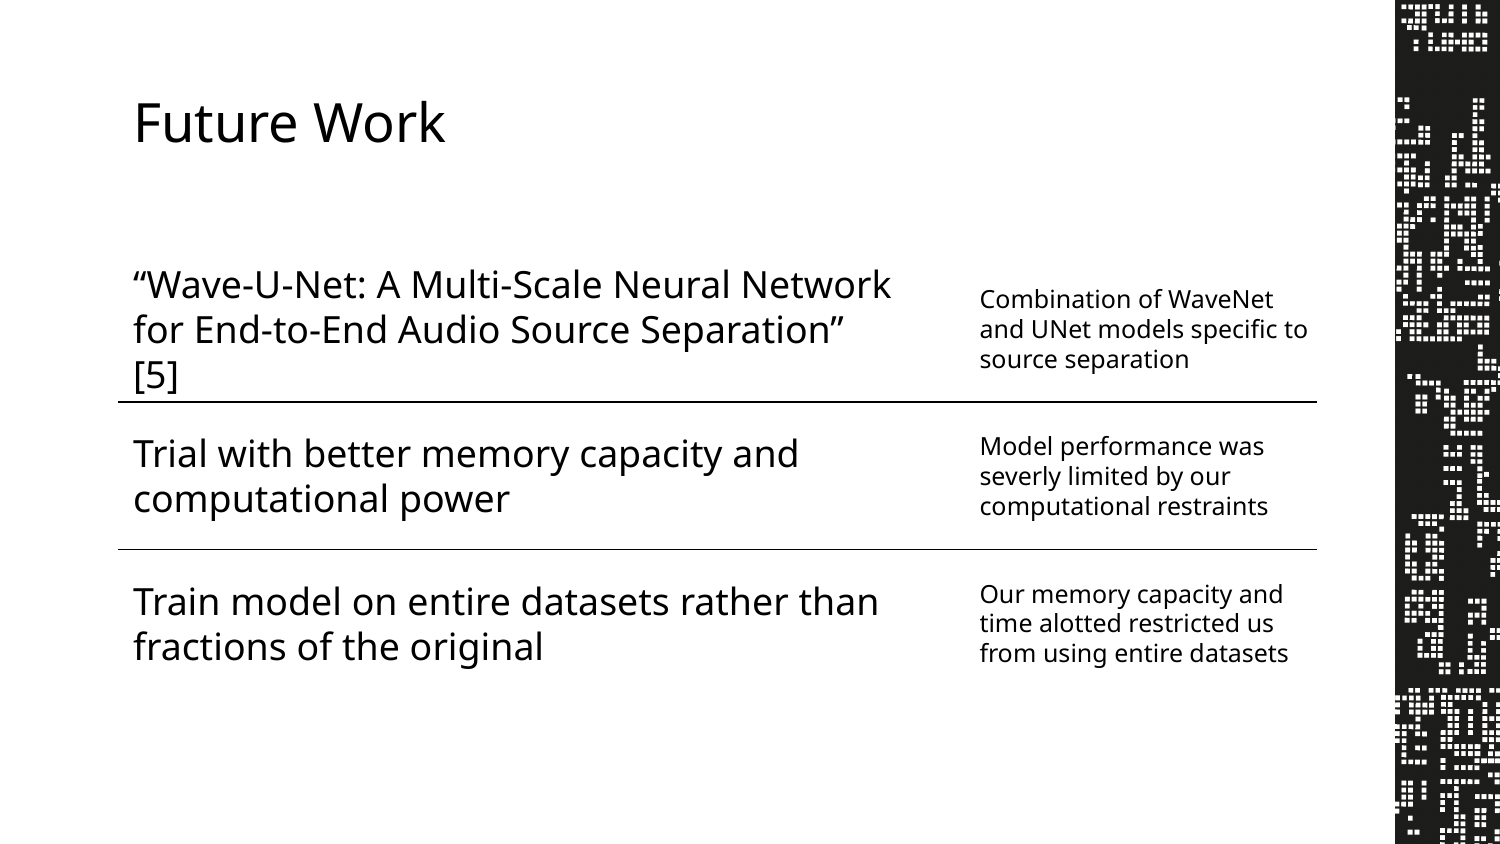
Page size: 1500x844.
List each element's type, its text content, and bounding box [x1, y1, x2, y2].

title Train model on entire datasets rather than fractions of the original [118, 590, 915, 656]
subtitle Combination of WaveNet and UNet models specific to source separation [964, 281, 1333, 376]
title Future Work [118, 72, 1382, 167]
subtitle Our memory capacity and time alotted restricted us from using entire datasets [964, 576, 1333, 670]
title “Wave-U-Net: A Multi-Scale Neural Network for End-to-End Audio Source Separation” [5] [118, 295, 915, 361]
picture [1395, 0, 1500, 844]
subtitle Model performance was severly limited by our computational restraints [964, 428, 1333, 523]
title Trial with better memory capacity and computational power [118, 443, 915, 508]
